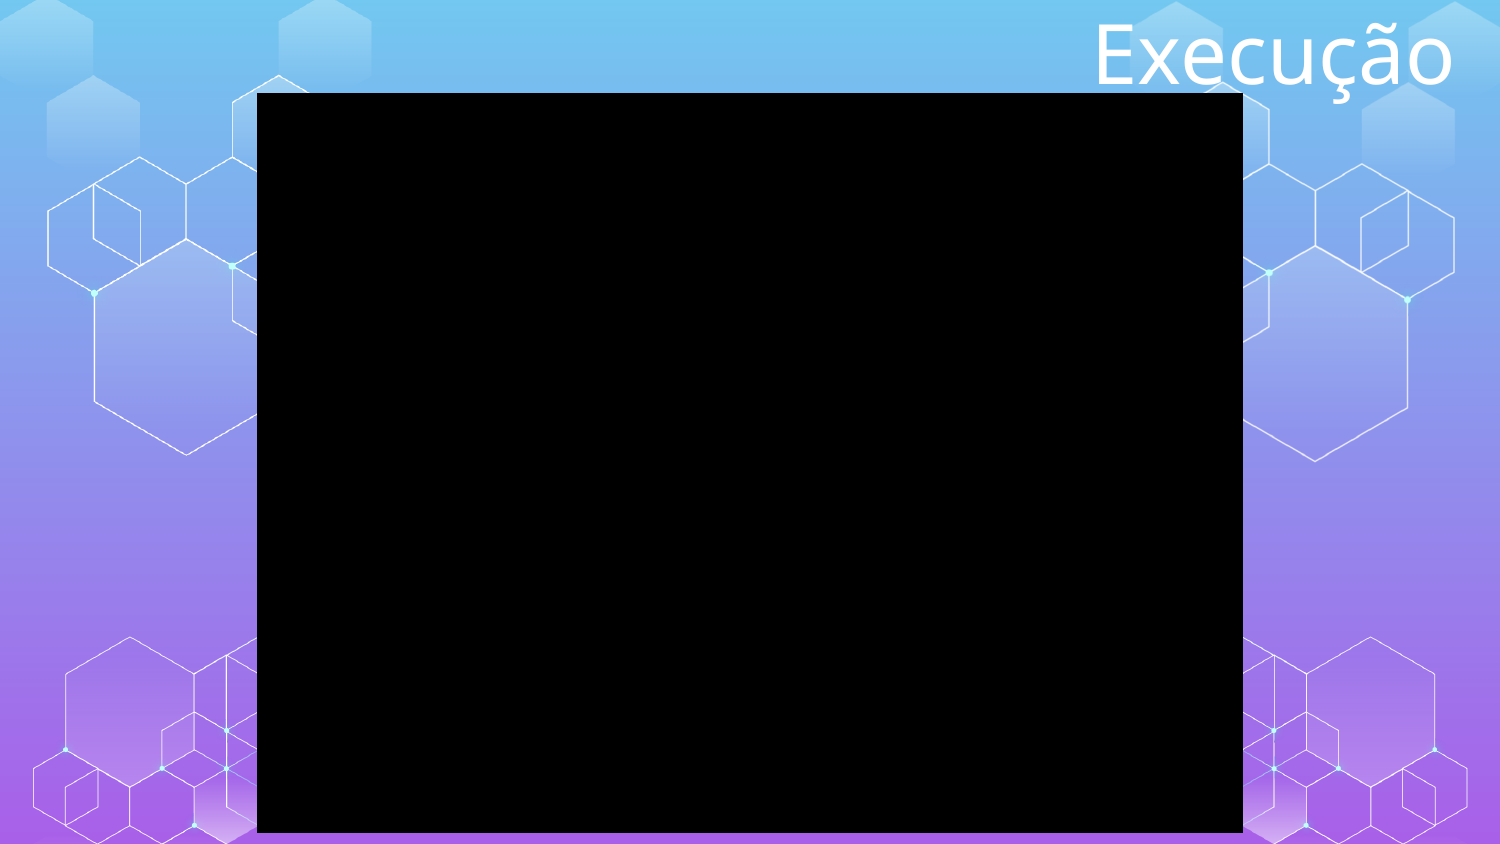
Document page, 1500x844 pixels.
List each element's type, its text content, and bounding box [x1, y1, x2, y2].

picture [0, 0, 1500, 844]
title Execução [949, 0, 1500, 114]
